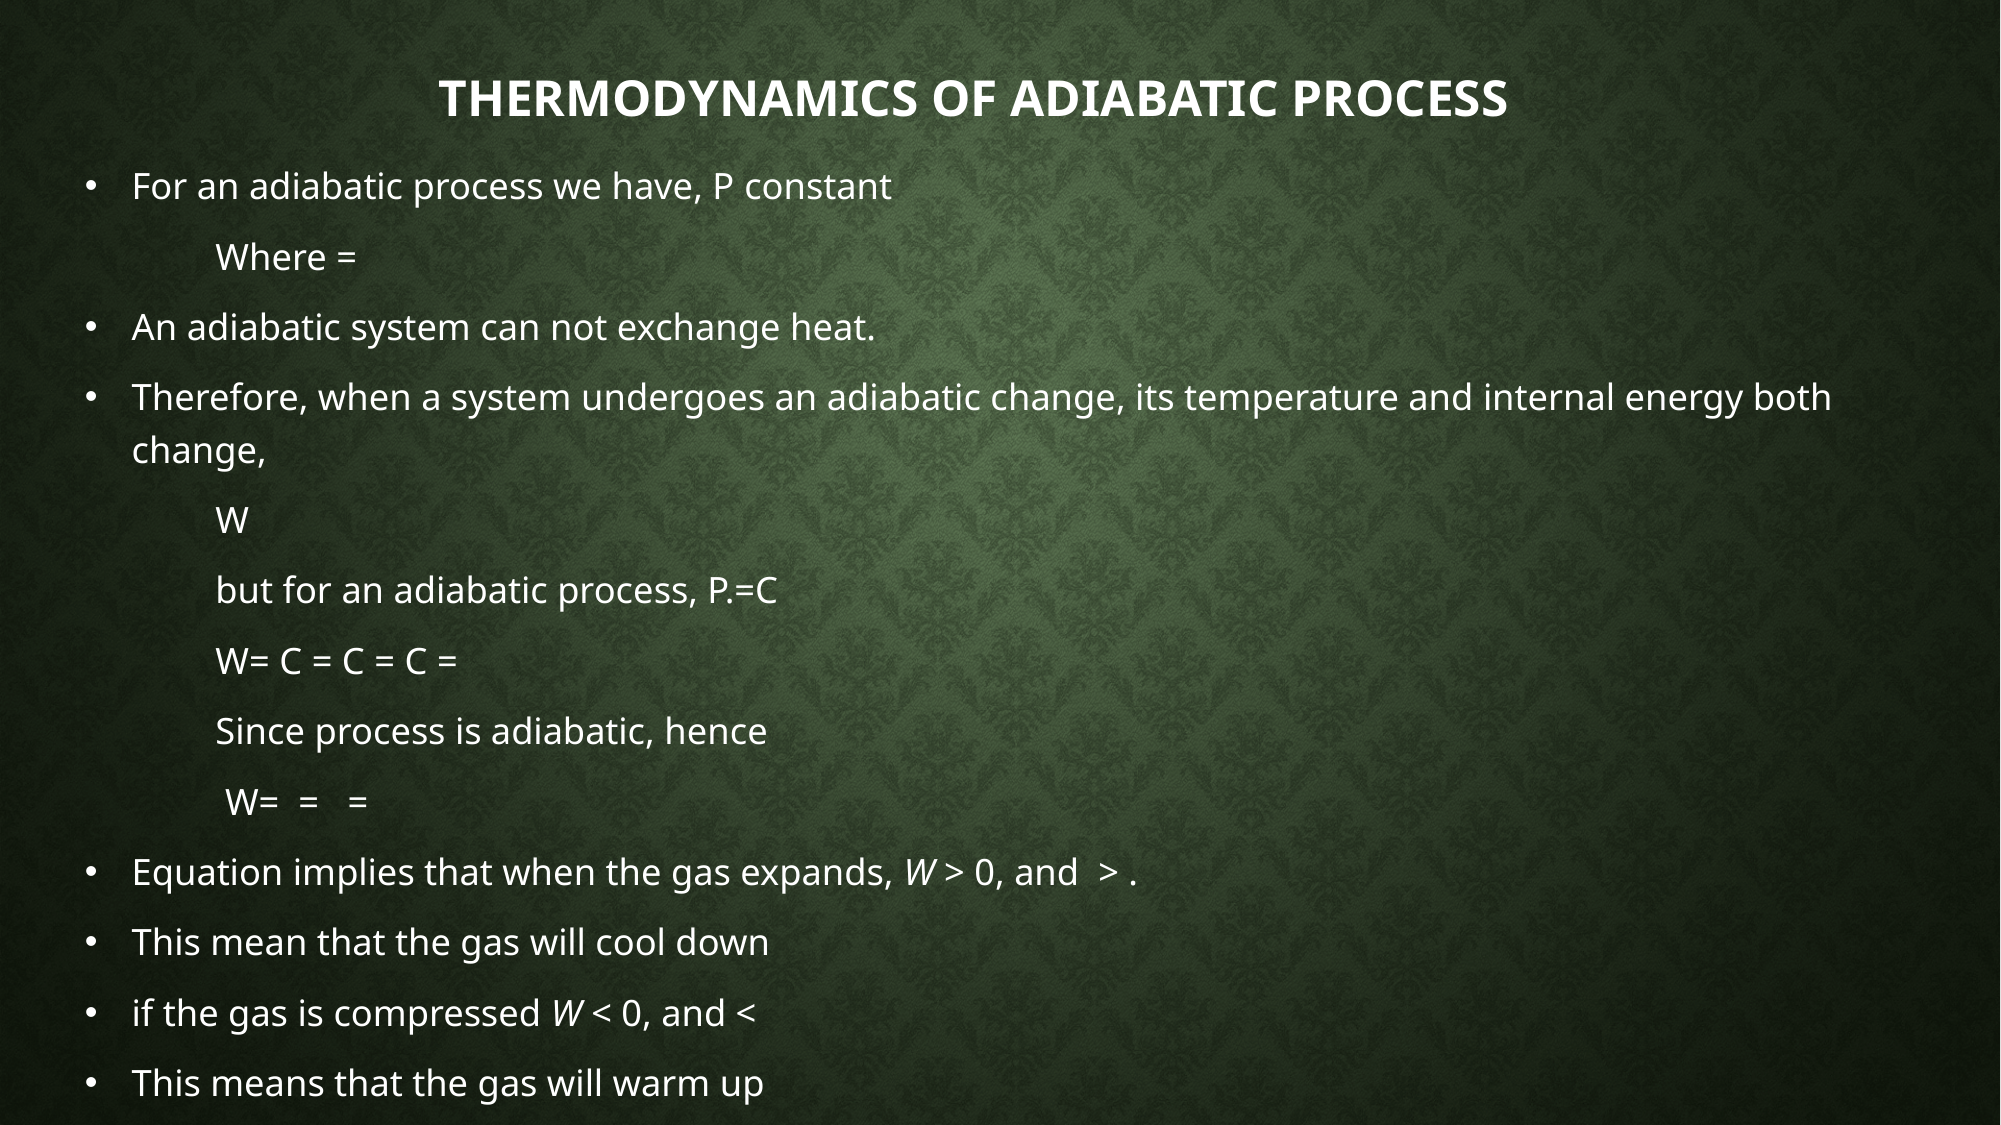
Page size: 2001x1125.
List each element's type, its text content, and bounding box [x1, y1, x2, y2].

title Thermodynamics of Adiabatic process [44, 65, 1903, 135]
